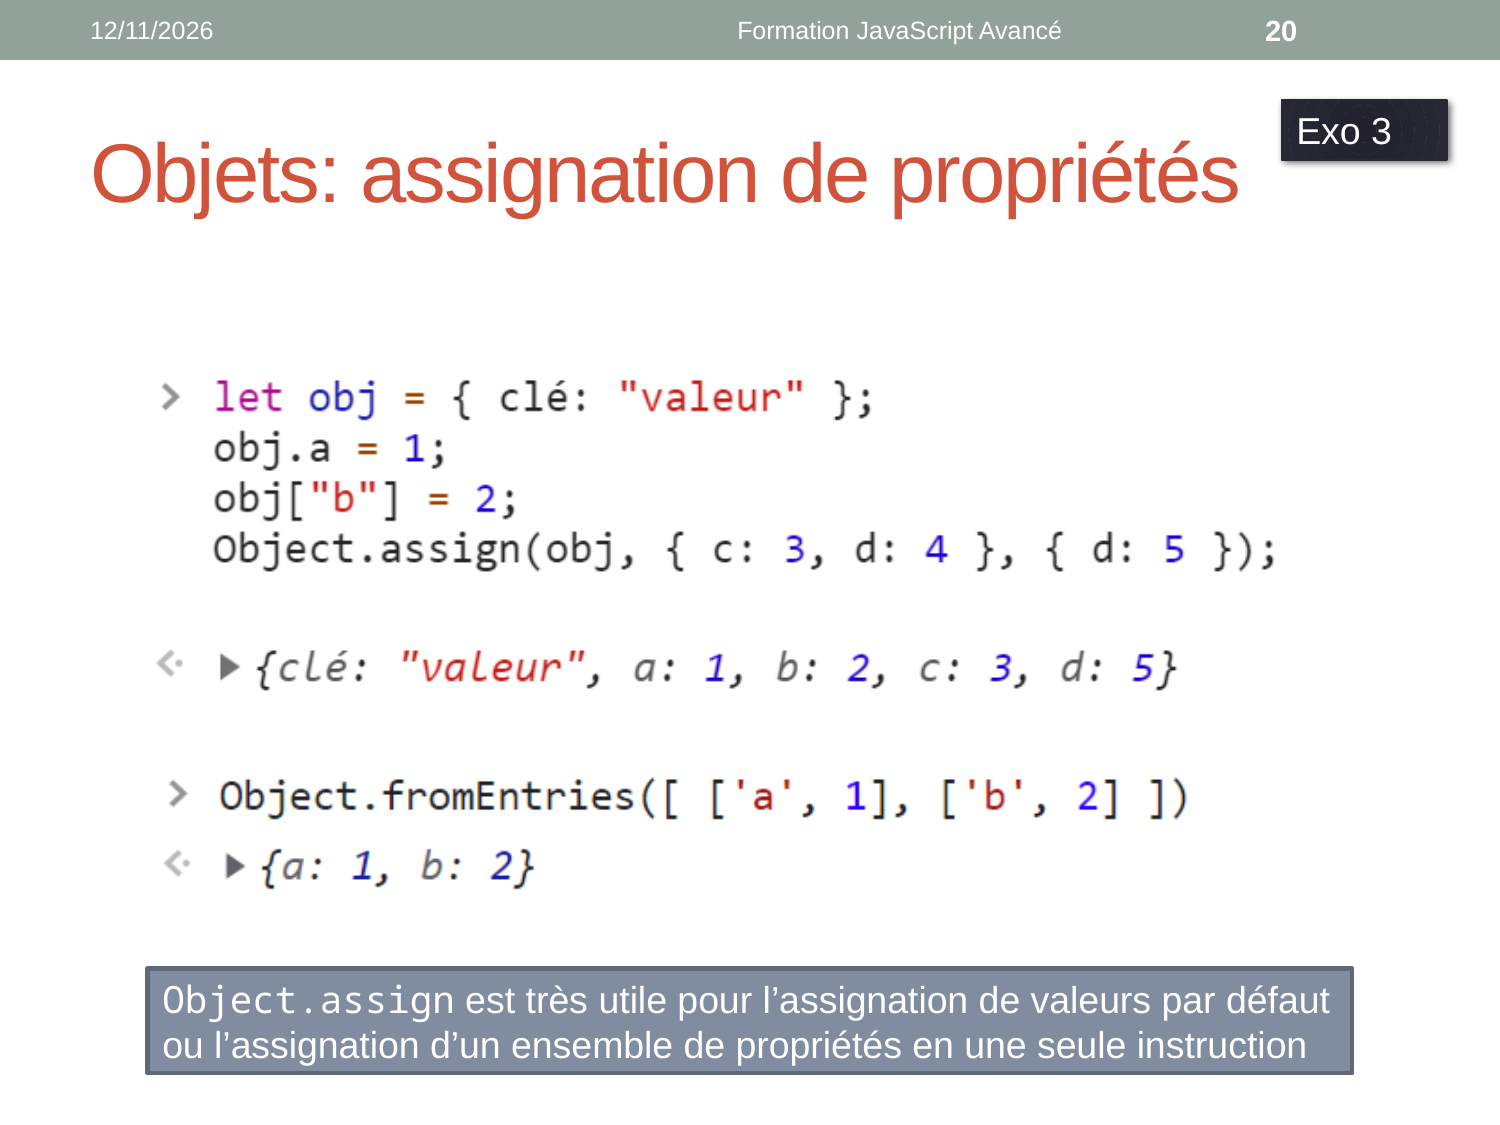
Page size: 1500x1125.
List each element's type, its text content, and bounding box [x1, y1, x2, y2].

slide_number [75, 3, 550, 57]
title Objets: assignation de propriétés [75, 87, 1425, 250]
text_box Exo 3 [1281, 99, 1448, 161]
picture [147, 763, 1198, 893]
text_box Object.assign est très utile pour l’assignation de valeurs par défaut ou l’assignation d’un ensemble de propriétés en une seule instruction [145, 966, 1354, 1075]
picture [147, 361, 1299, 697]
footer Formation JavaScript Avancé [562, 3, 1238, 57]
slide_number 20 [1250, 3, 1425, 57]
